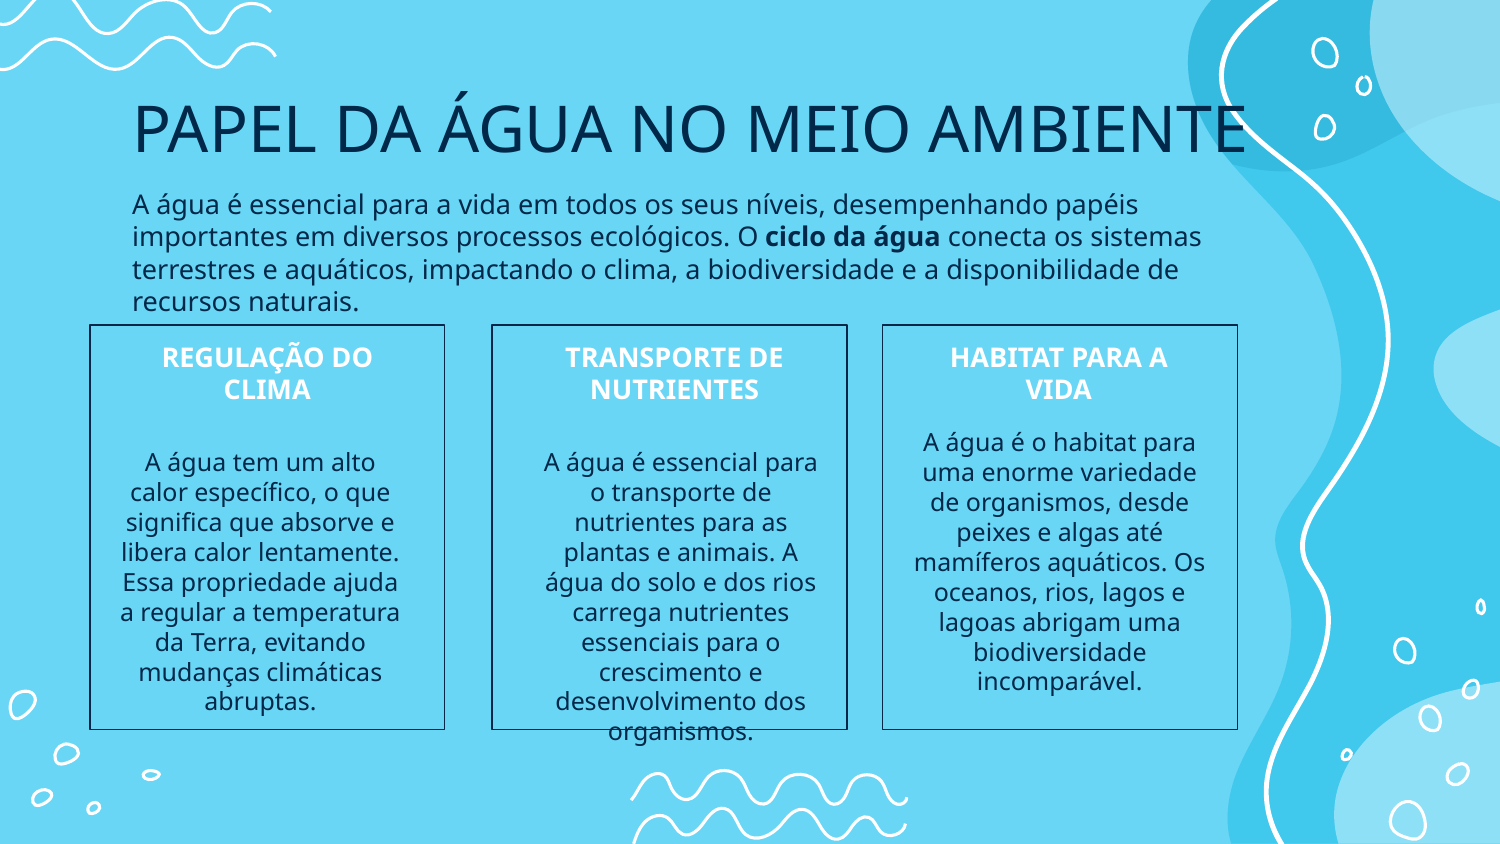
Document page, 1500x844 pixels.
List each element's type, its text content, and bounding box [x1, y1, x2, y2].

title PAPEL DA ÁGUA NO MEIO AMBIENTE [116, 72, 1384, 167]
text_box [882, 325, 1238, 730]
text_box [492, 325, 848, 730]
subtitle TRANSPORTE DE NUTRIENTES [519, 325, 830, 412]
subtitle HABITAT PARA A VIDA [903, 325, 1214, 411]
subtitle A água é essencial para o transporte de nutrientes para as plantas e animais. A água do solo e dos rios carrega nutrientes essenciais para o crescimento e desenvolvimento dos organismos. [519, 431, 843, 694]
subtitle A água é essencial para a vida em todos os seus níveis, desempenhando papéis importantes em diversos processos ecológicos. O ciclo da água conecta os sistemas terrestres e aquáticos, impactando o clima, a biodiversidade e a disponibilidade de recursos naturais. [116, 172, 1232, 291]
subtitle A água tem um alto calor específico, o que significa que absorve e libera calor lentamente. Essa propriedade ajuda a regular a temperatura da Terra, evitando mudanças climáticas abruptas. [98, 431, 423, 694]
subtitle A água é o habitat para uma enorme variedade de organismos, desde peixes e algas até mamíferos aquáticos. Os oceanos, rios, lagos e lagoas abrigam uma biodiversidade incomparável. [898, 411, 1222, 674]
subtitle REGULAÇÃO DO CLIMA [112, 325, 423, 412]
text_box [89, 325, 445, 730]
